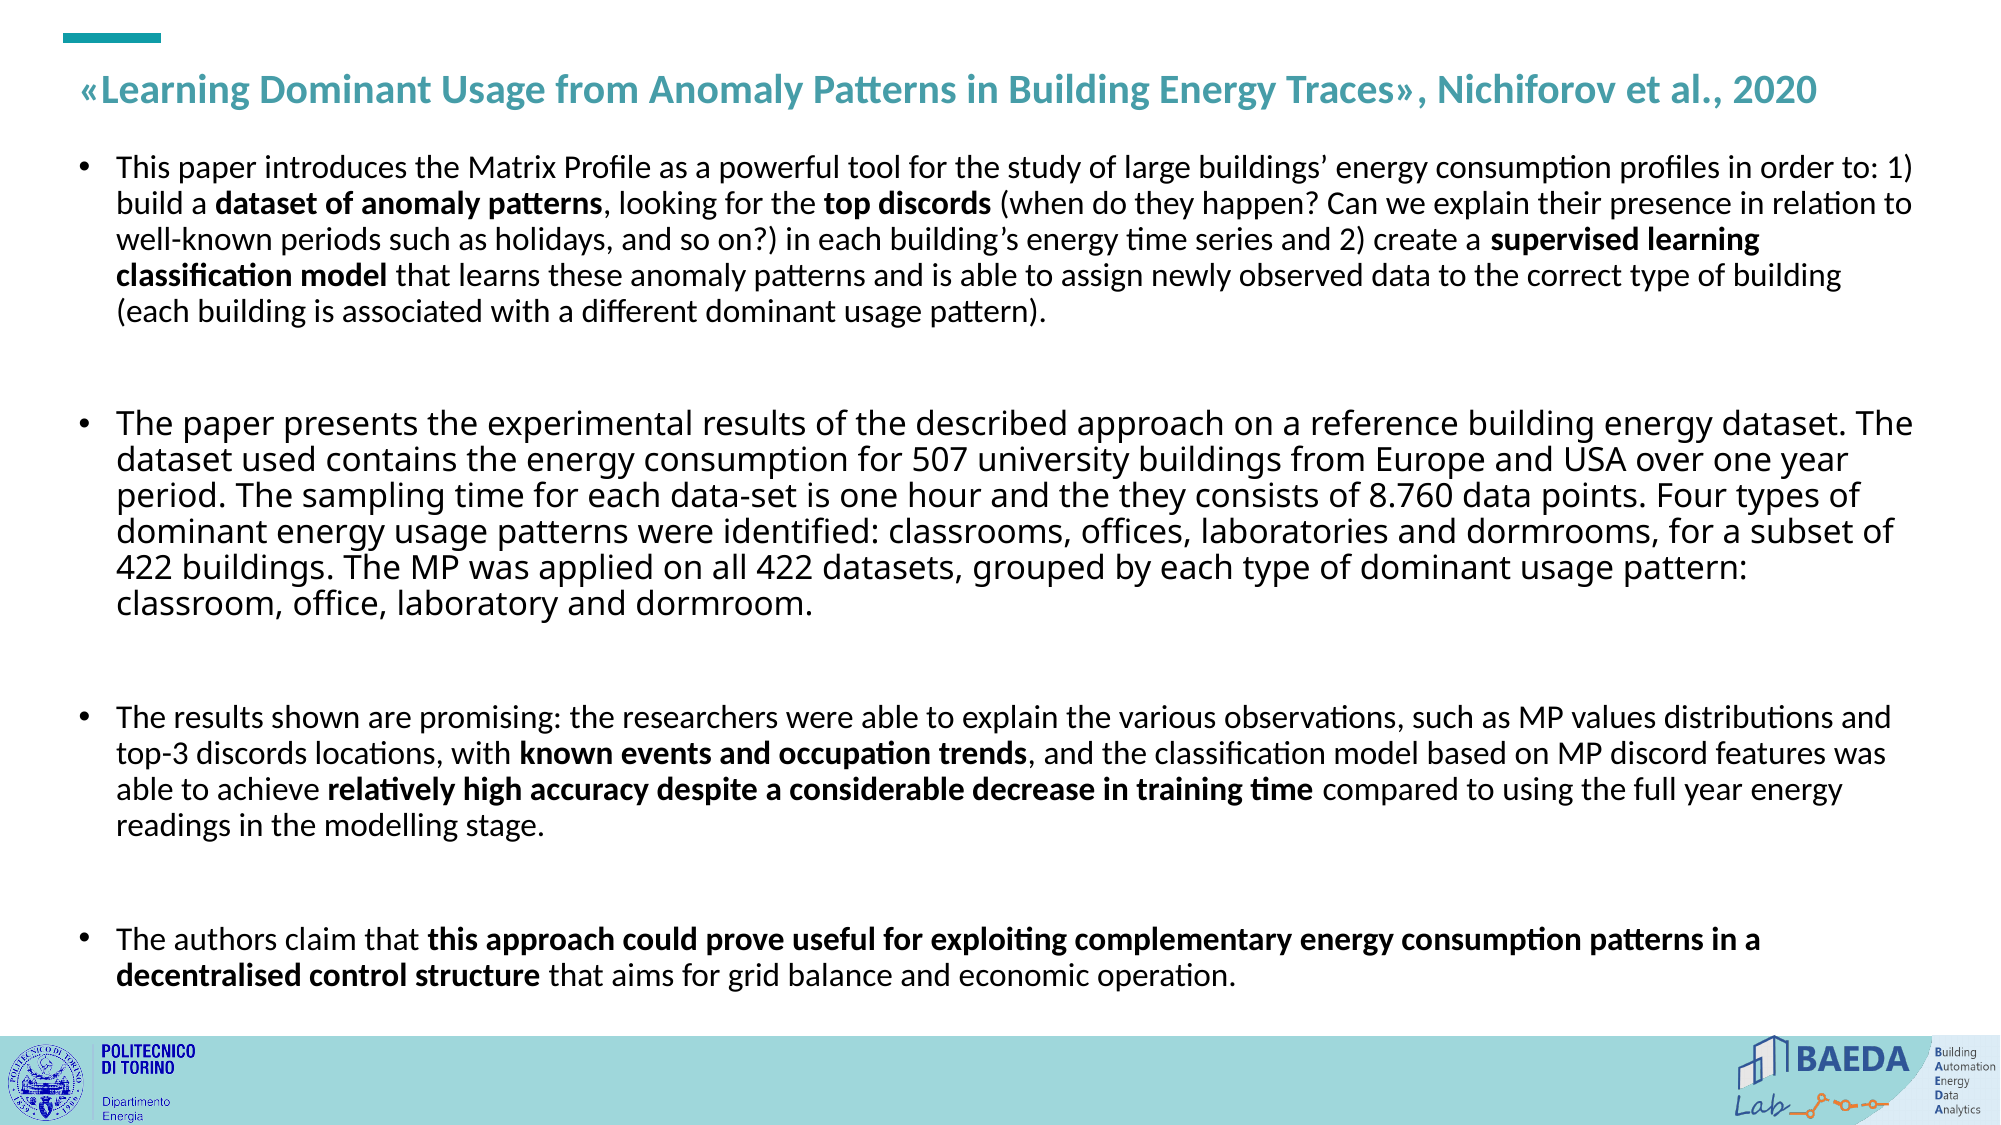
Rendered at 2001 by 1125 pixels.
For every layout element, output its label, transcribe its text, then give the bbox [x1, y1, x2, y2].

picture [8, 1044, 195, 1123]
picture [1716, 1025, 2001, 1125]
list This paper introduces the Matrix Profile as a powerful tool for the study of large buildings’ energy consumption profiles in order to: 1) build a dataset of anomaly patterns, looking for the top discords (when do they happen? Can we explain their presence in relation to well-known periods such as holidays, and so on?) in each building’s energy time series and 2) create a supervised learning classification model that learns these anomaly patterns and is able to assign newly observed data to the correct type of building (each building is associated with a different dominant usage pattern). The paper presents the experimental results of the described approach on a reference building energy dataset. The dataset used contains the energy consumption for 507 university buildings from Europe and USA over one year period. The sampling time for each data-set is one hour and the they consists of 8.760 data points. Four types of dominant energy usage patterns were identified: classrooms, offices, laboratories and dormrooms, for a subset of 422 buildings. The MP was applied on all 422 datasets, grouped by each type of dominant usage pattern: classroom, office, laboratory and dormroom. The results shown are promising: the researchers were able to explain the various observations, such as MP values distributions and top-3 discords locations, with known events and occupation trends, and the classification model based on MP discord features was able to achieve relatively high accuracy despite a considerable decrease in training time compared to using the full year energy readings in the modelling stage. The authors claim that this approach could prove useful for exploiting complementary energy consumption patterns in a decentralised control structure that aims for grid balance and economic operation. [63, 142, 1937, 1022]
title «Learning Dominant Usage from Anomaly Patterns in Building Energy Traces», Nichiforov et al., 2020 [63, 60, 1937, 123]
